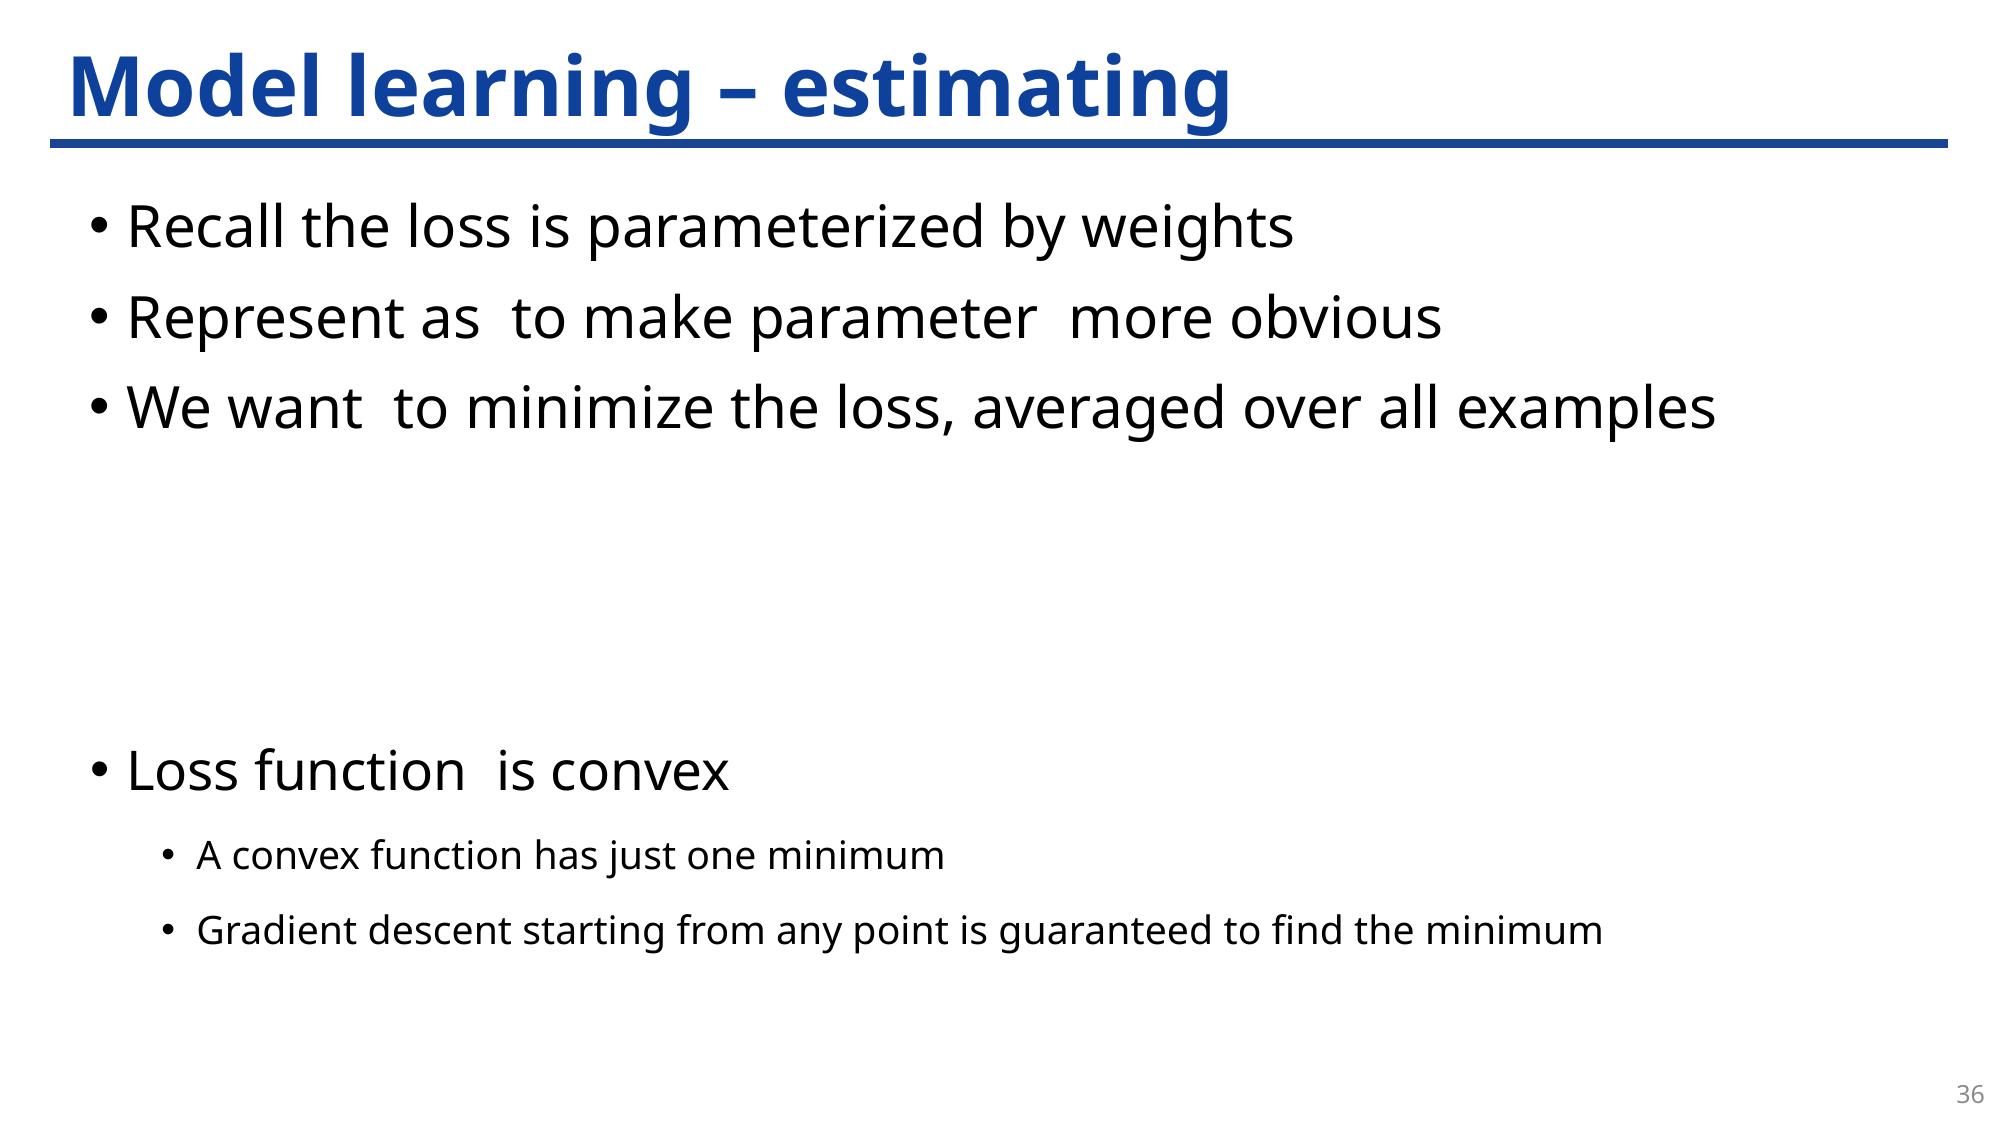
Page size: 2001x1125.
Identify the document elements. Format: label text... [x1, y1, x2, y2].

slide_number 36 [1899, 1065, 2000, 1125]
